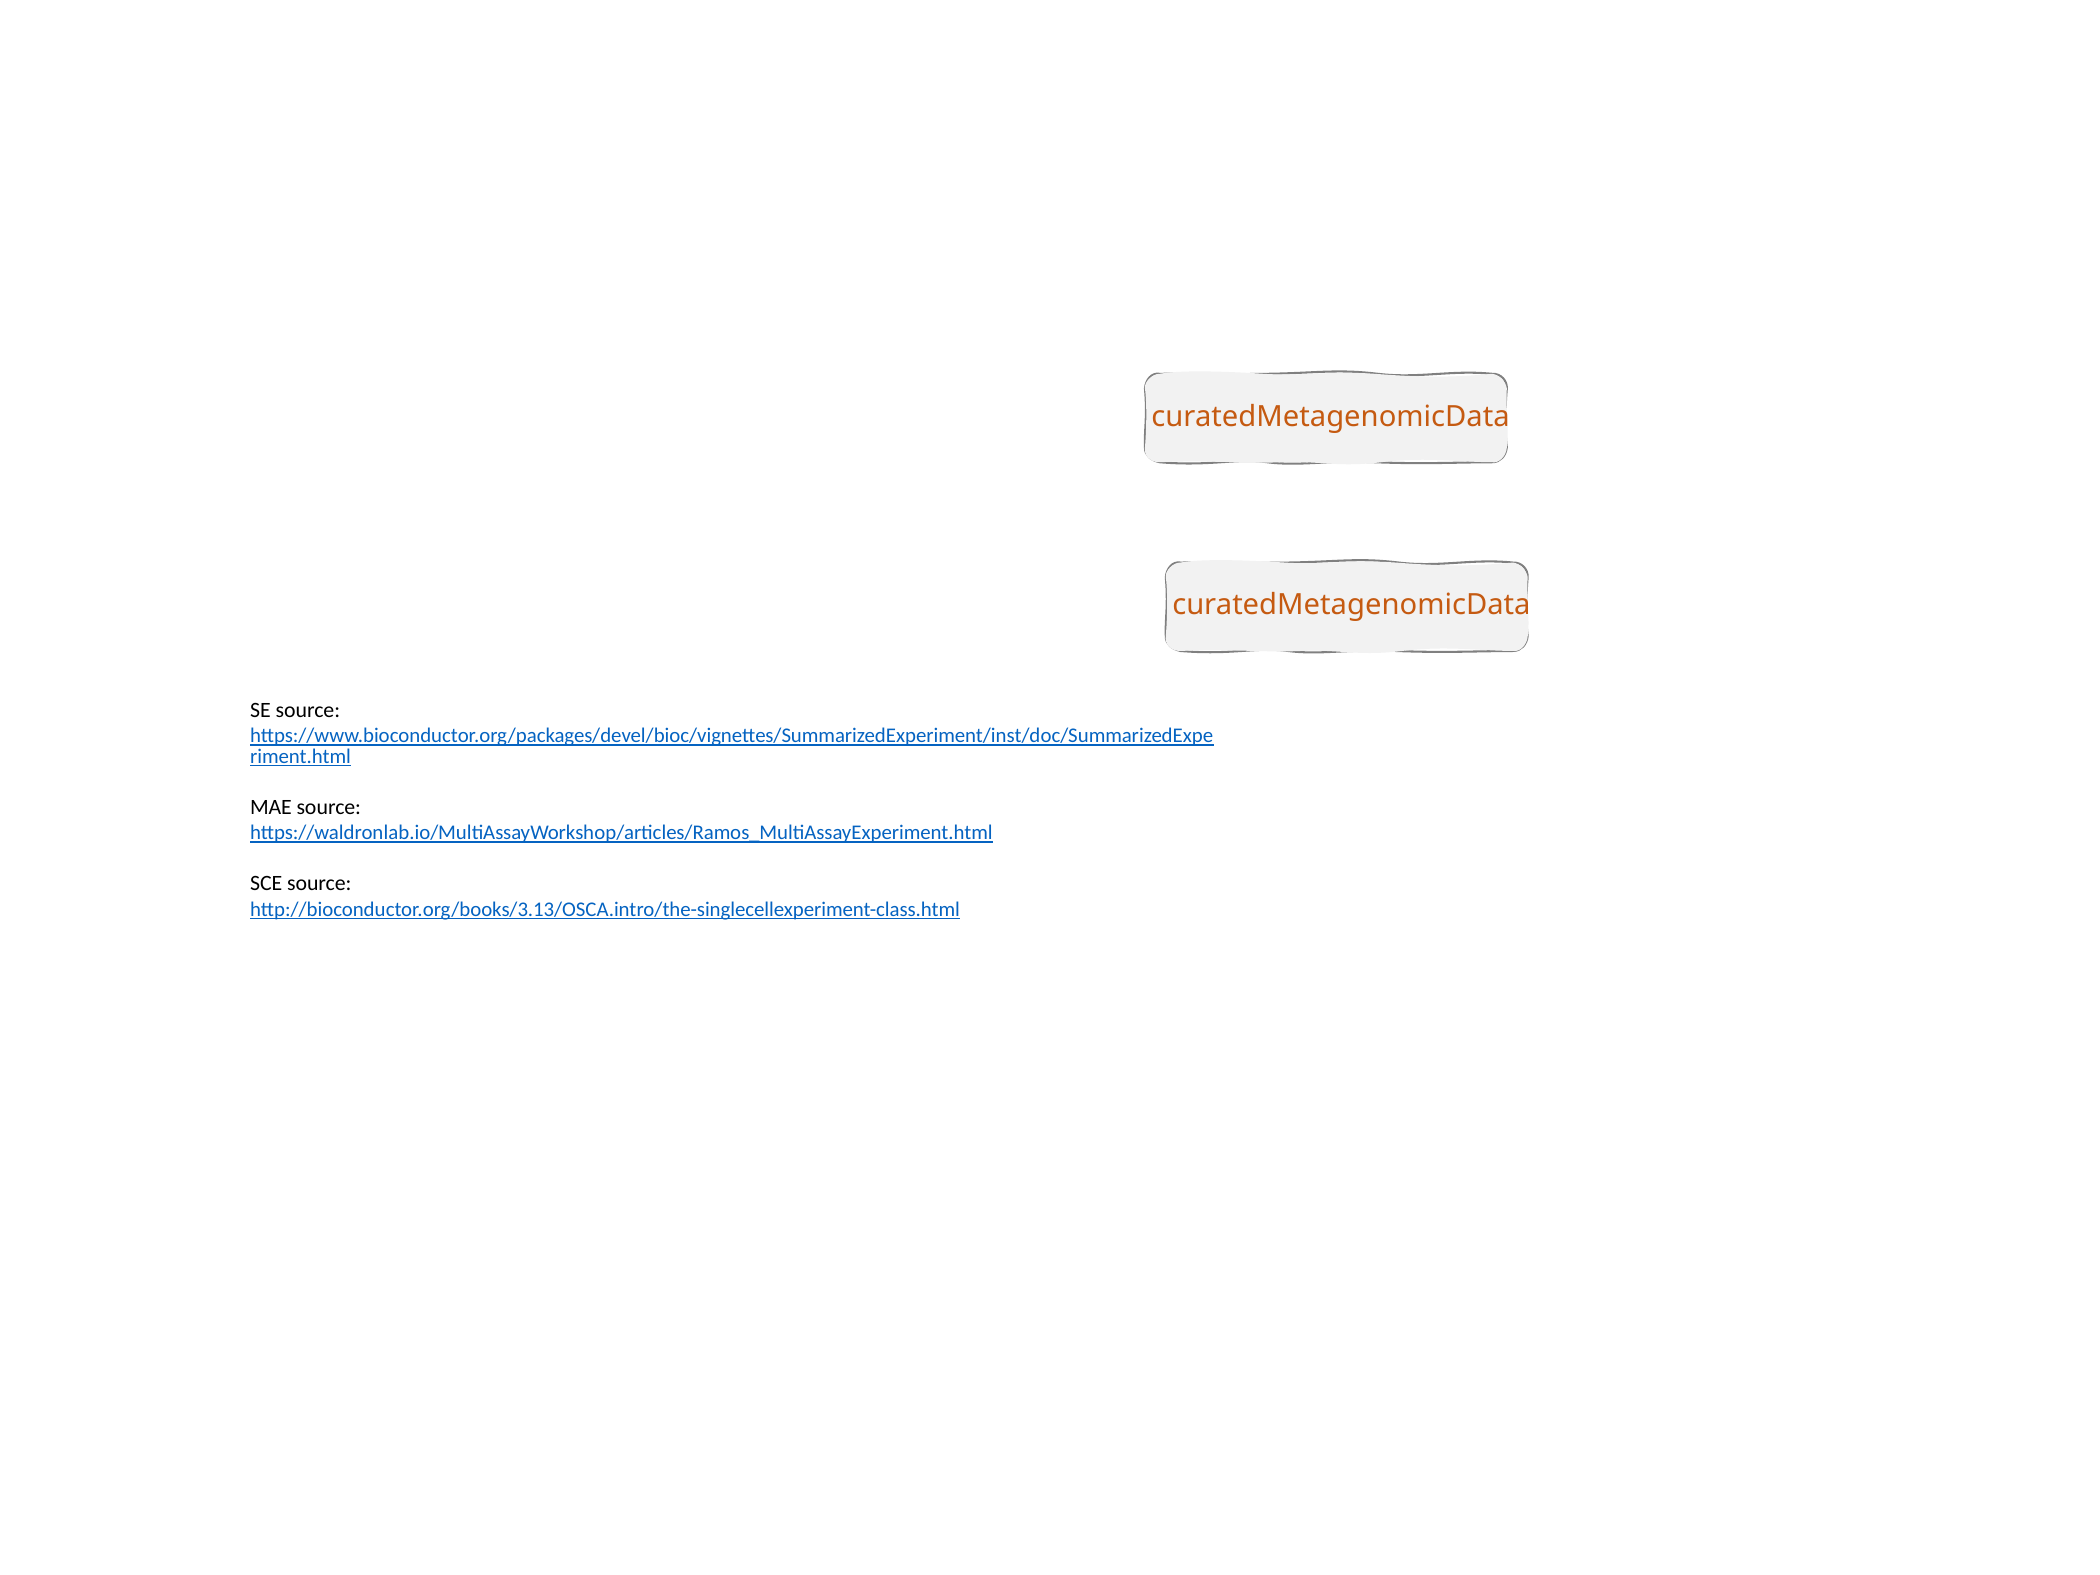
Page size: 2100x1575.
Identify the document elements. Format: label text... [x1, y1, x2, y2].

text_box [1165, 562, 1538, 651]
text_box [1144, 373, 1517, 463]
text_box SE source: https://www.bioconductor.org/packages/devel/bioc/vignettes/SummarizedExperiment/inst/doc/SummarizedExperiment.html MAE source: https://waldronlab.io/MultiAssayWorkshop/articles/Ramos_MultiAssayExperiment.html SCE source: http://bioconductor.org/books/3.13/OSCA.intro/the-singlecellexperiment-class.html [235, 688, 1236, 907]
